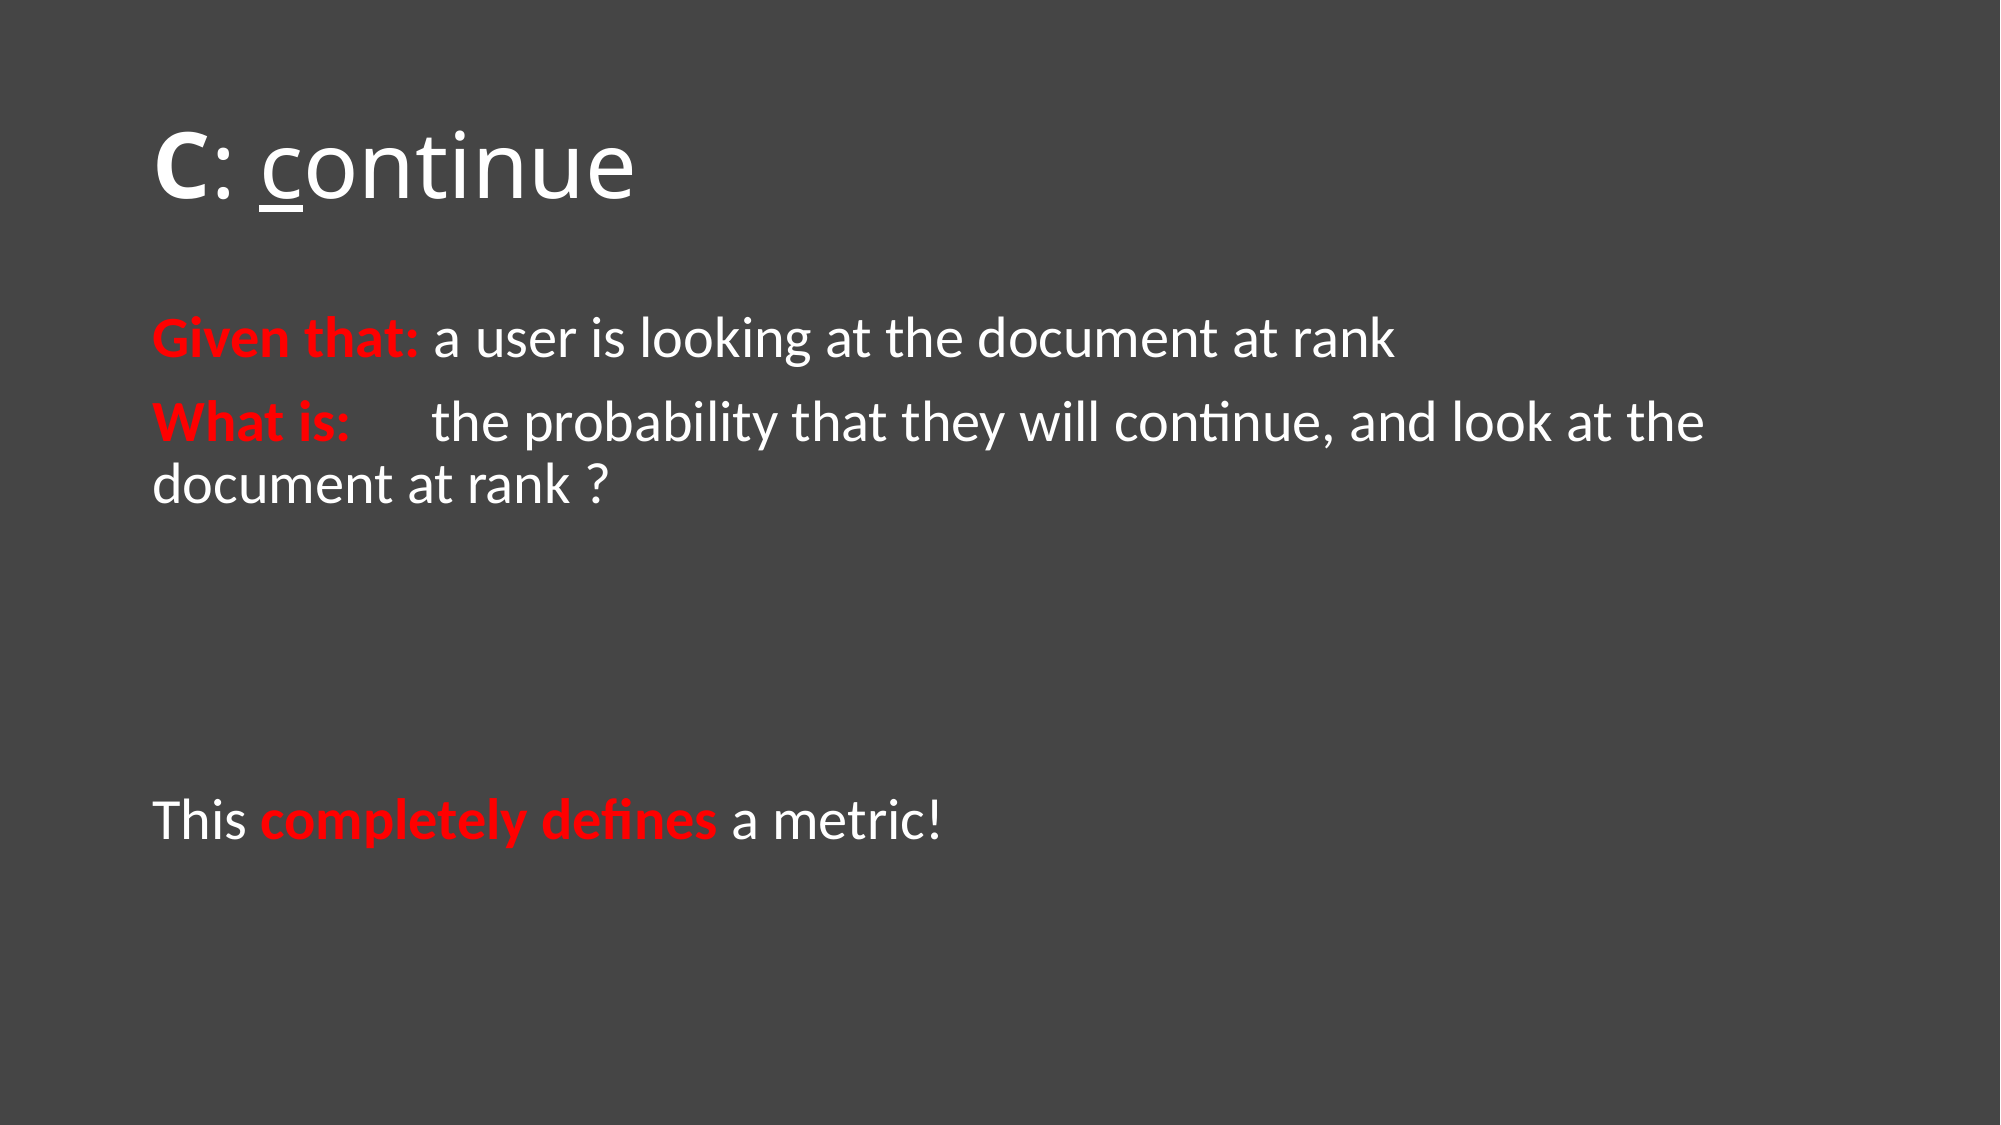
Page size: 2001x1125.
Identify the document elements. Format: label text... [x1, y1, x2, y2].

title C: continue [137, 59, 1863, 278]
